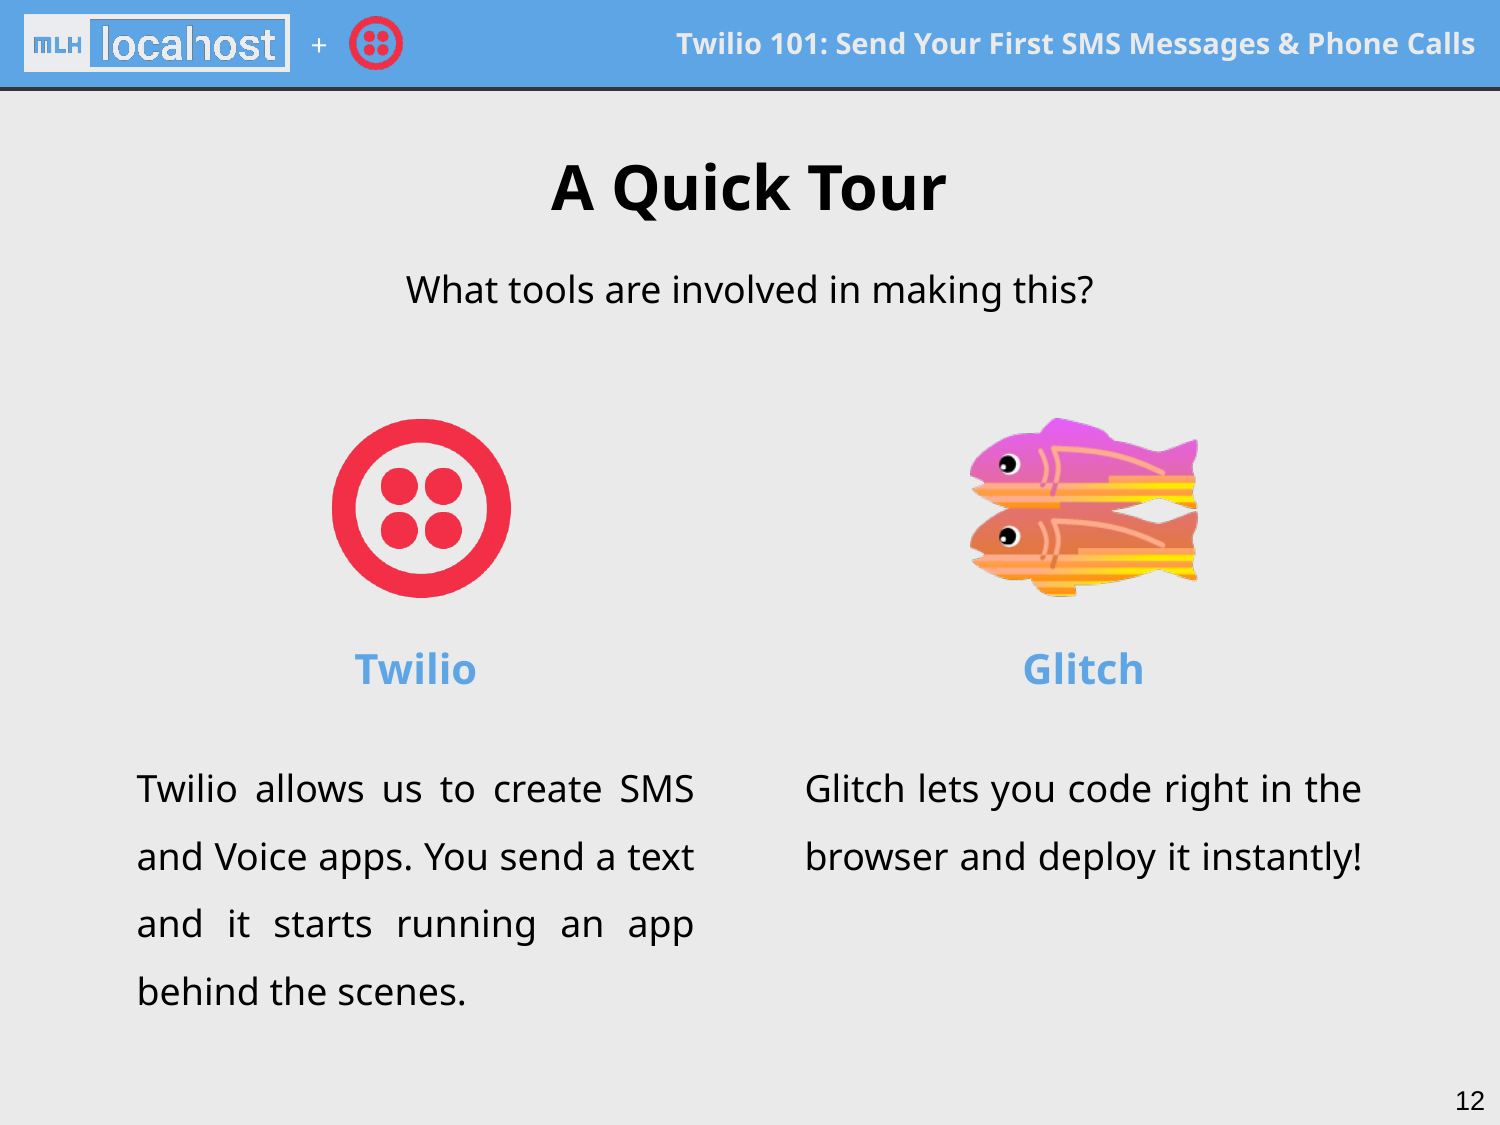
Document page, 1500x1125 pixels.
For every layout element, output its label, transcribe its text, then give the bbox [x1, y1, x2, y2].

text_box Glitch Glitch lets you code right in the browser and deploy it instantly! [789, 627, 1379, 937]
text_box Twilio Twilio allows us to create SMS and Voice apps. You send a text and it starts running an app behind the scenes. [121, 627, 711, 1012]
picture [347, 14, 405, 72]
picture [968, 412, 1199, 604]
picture [24, 14, 290, 72]
title A Quick Tour [147, 121, 1352, 250]
picture [230, 328, 589, 687]
text_box What tools are involved in making this? [114, 251, 1386, 379]
